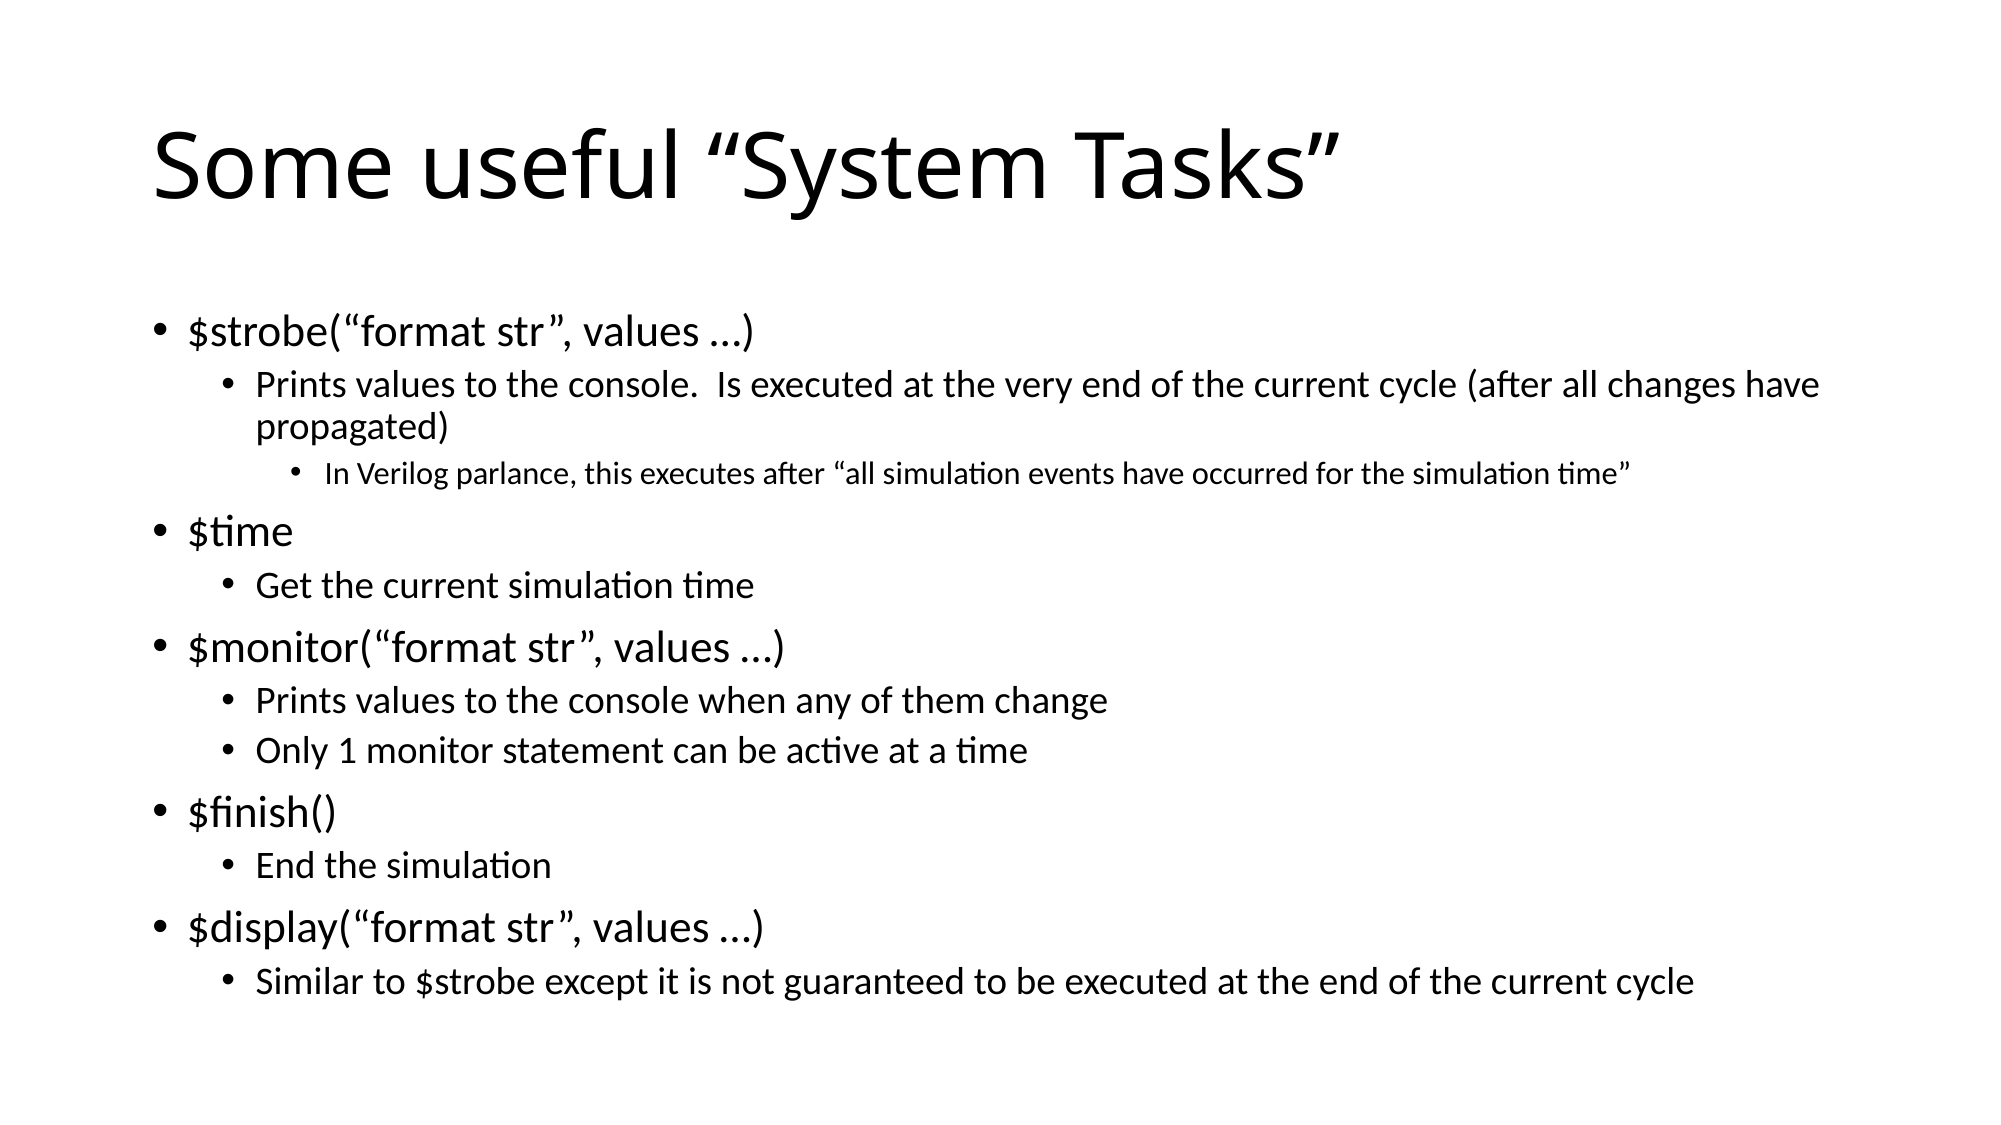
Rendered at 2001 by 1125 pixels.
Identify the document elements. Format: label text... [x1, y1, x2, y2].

title Some useful “System Tasks” [137, 59, 1863, 278]
list $strobe(“format str”, values …) Prints values to the console. Is executed at the very end of the current cycle (after all changes have propagated) In Verilog parlance, this executes after “all simulation events have occurred for the simulation time” $time Get the current simulation time $monitor(“format str”, values …) Prints values to the console when any of them change Only 1 monitor statement can be active at a time $finish() End the simulation $display(“format str”, values …) Similar to $strobe except it is not guaranteed to be executed at the end of the current cycle [137, 299, 1863, 1014]
